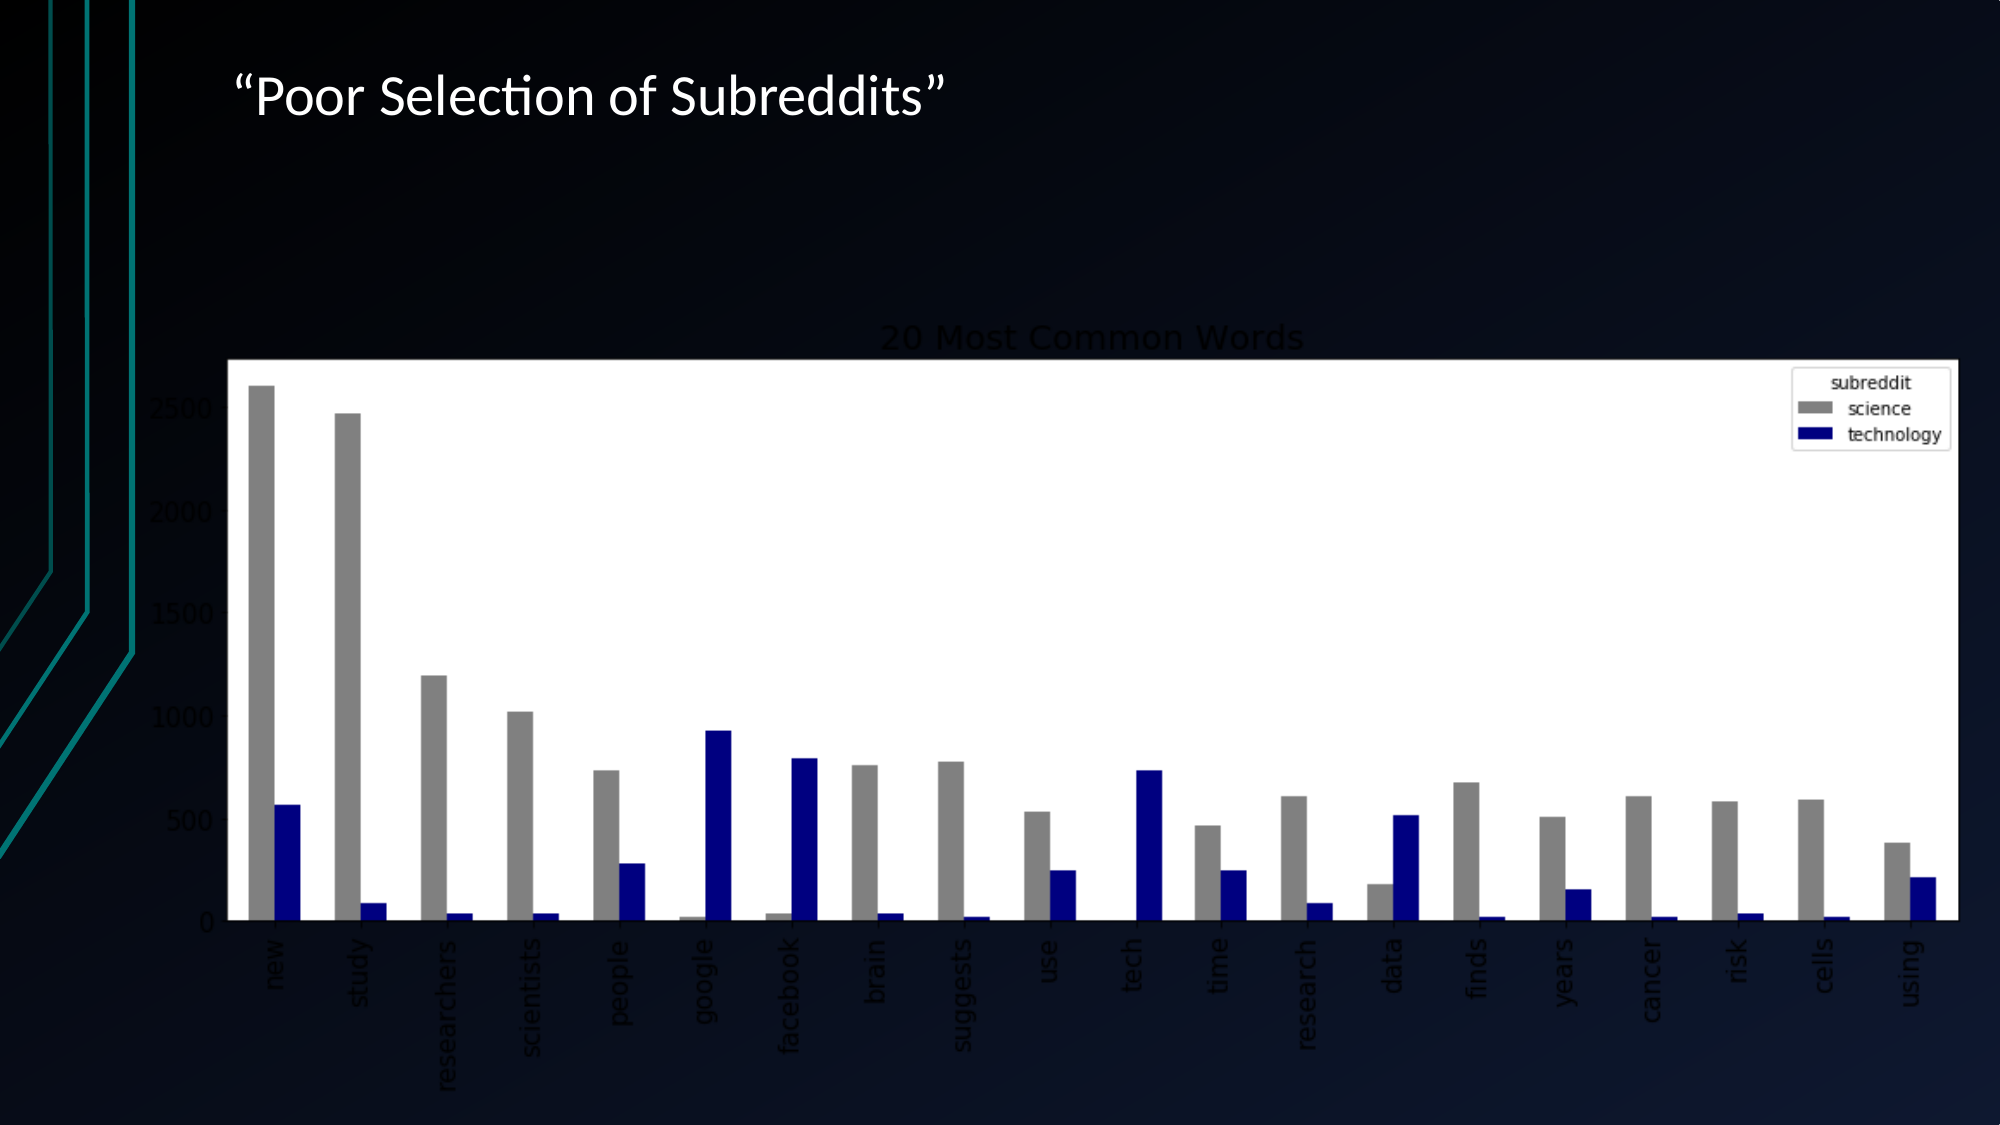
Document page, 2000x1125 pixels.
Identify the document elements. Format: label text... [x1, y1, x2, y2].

text_box “Poor Selection of Subreddits” [216, 50, 964, 135]
picture [136, 312, 1977, 1101]
